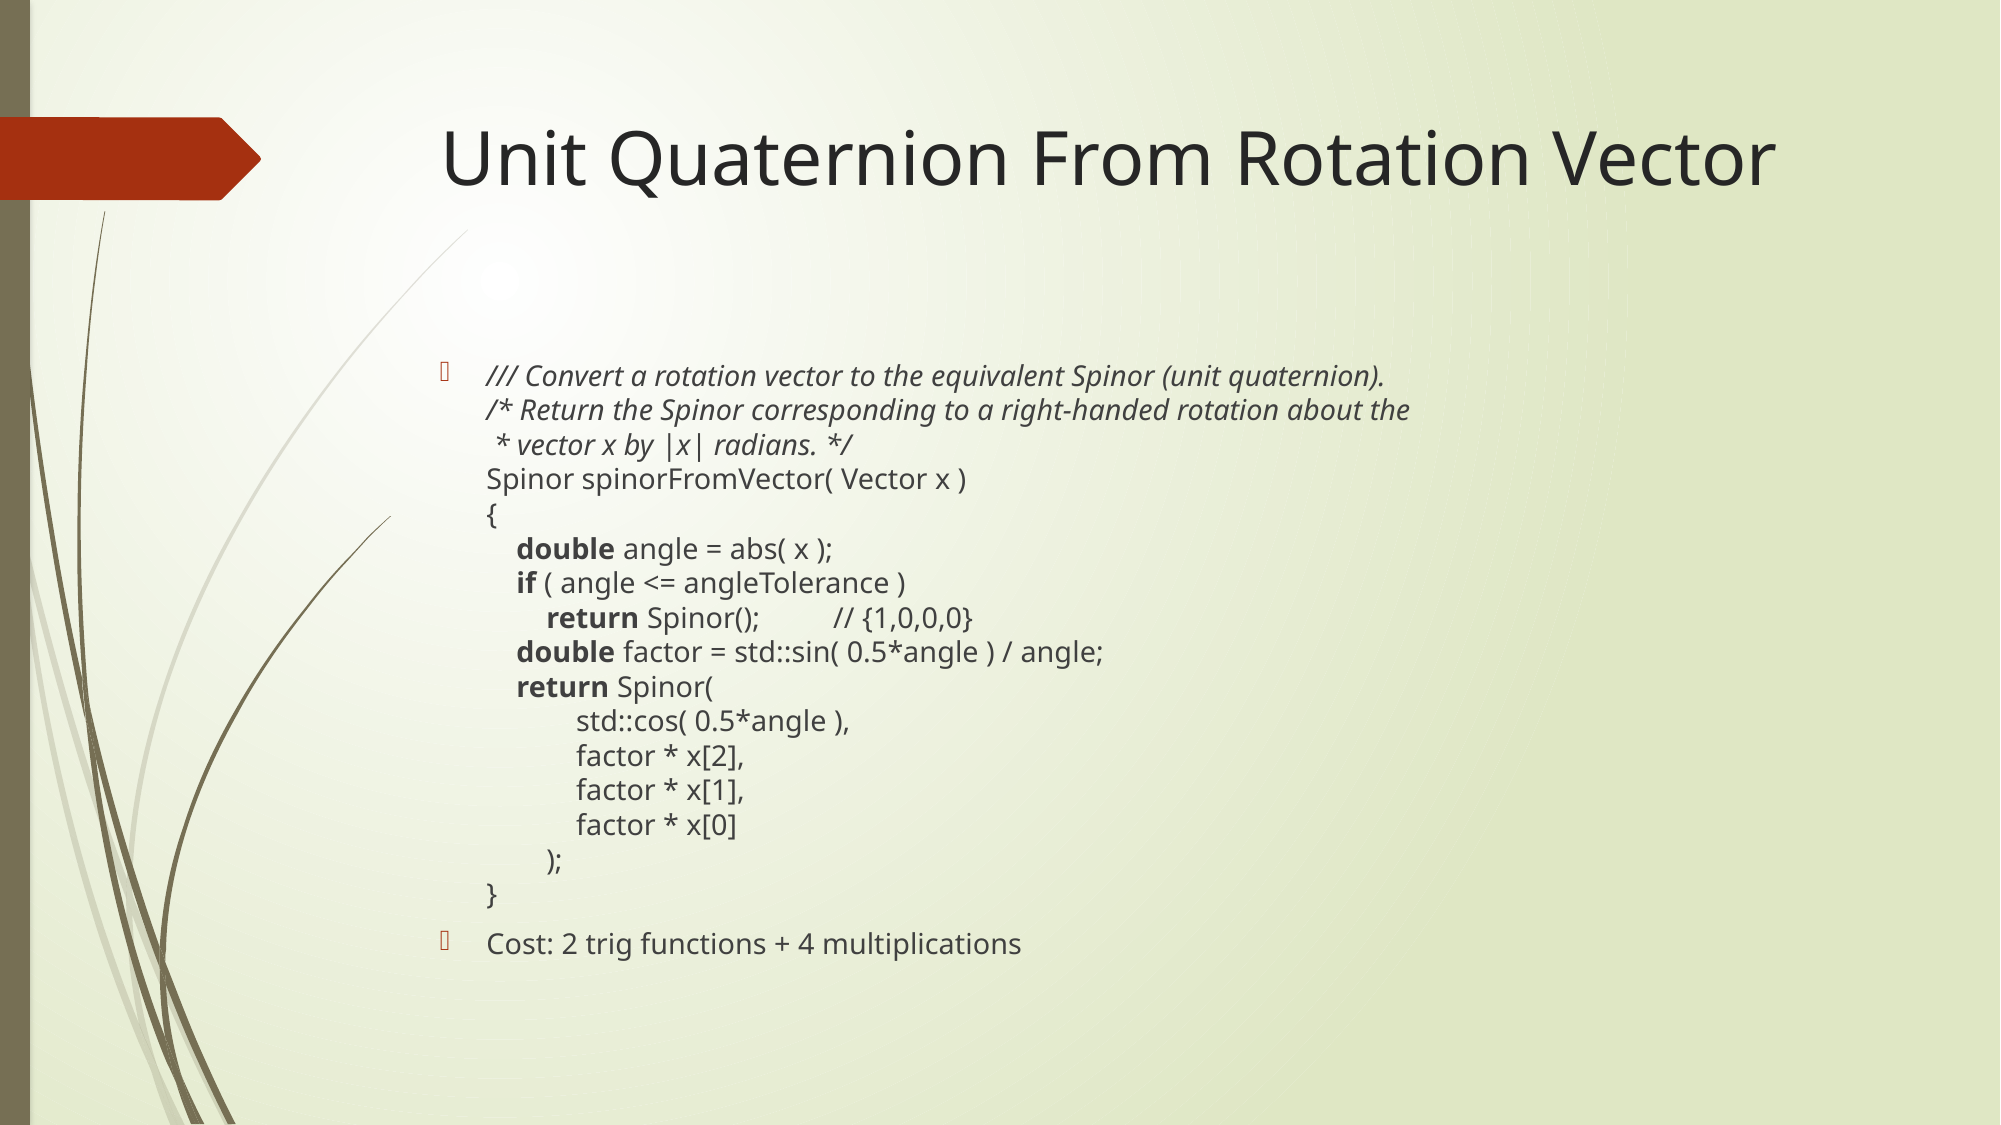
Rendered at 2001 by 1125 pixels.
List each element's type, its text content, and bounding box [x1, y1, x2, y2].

title Unit Quaternion From Rotation Vector [425, 102, 1888, 313]
list /// Convert a rotation vector to the equivalent Spinor (unit quaternion). /* Return the Spinor corresponding to a right-handed rotation about the * vector x by |x| radians. */ Spinor spinorFromVector( Vector x ) { double angle = abs( x ); if ( angle <= angleTolerance ) return Spinor(); // {1,0,0,0} double factor = std::sin( 0.5*angle ) / angle; return Spinor( std::cos( 0.5*angle ), factor * x[2], factor * x[1], factor * x[0] ); } Cost: 2 trig functions + 4 multiplications [424, 350, 1888, 970]
